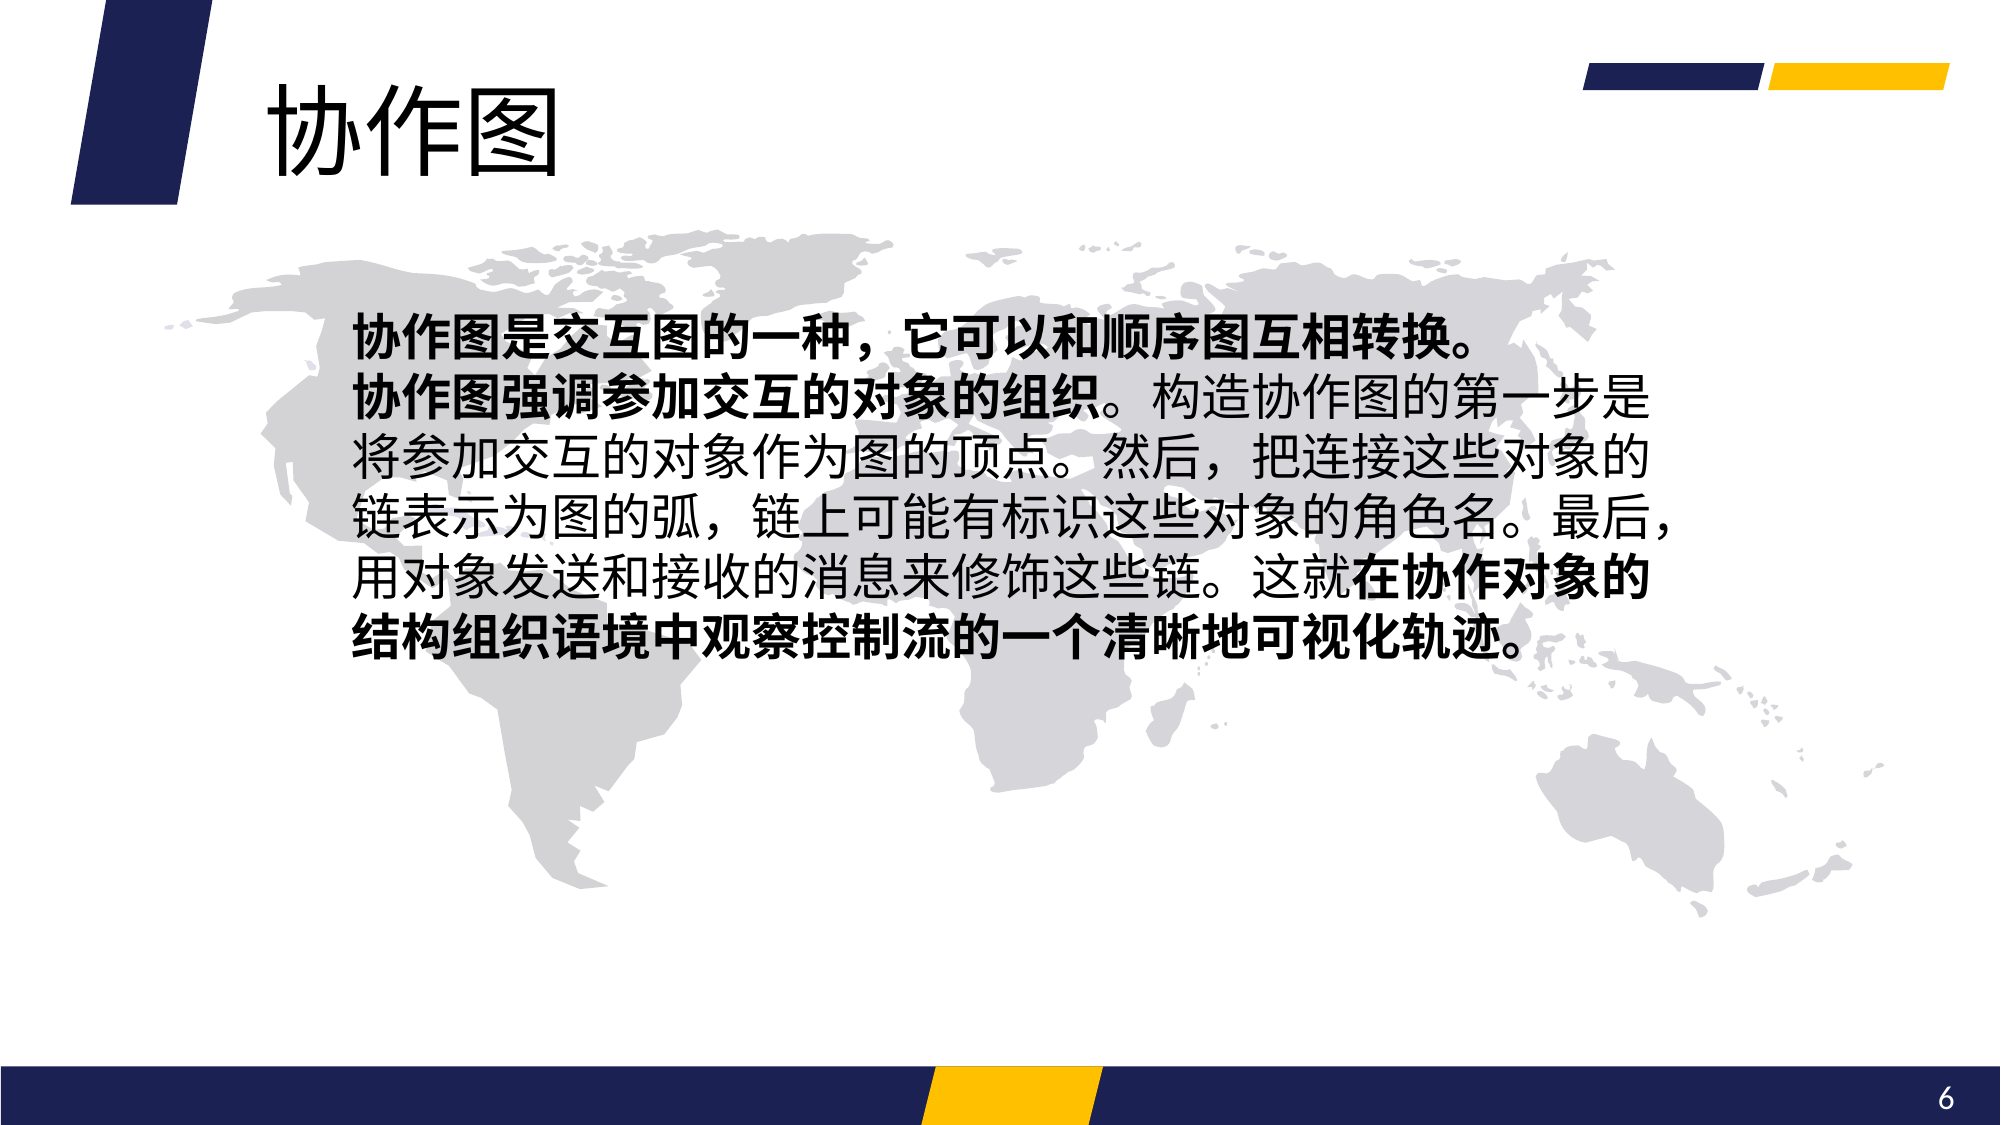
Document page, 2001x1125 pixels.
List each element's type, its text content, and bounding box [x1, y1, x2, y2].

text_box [163, 229, 1885, 918]
text_box [1091, 1064, 2000, 1125]
slide_number 6 [1503, 1065, 1970, 1125]
text_box [0, 1064, 935, 1125]
text_box [68, 0, 215, 207]
text_box 协作图 [244, 58, 2000, 199]
text_box [919, 1064, 1106, 1125]
